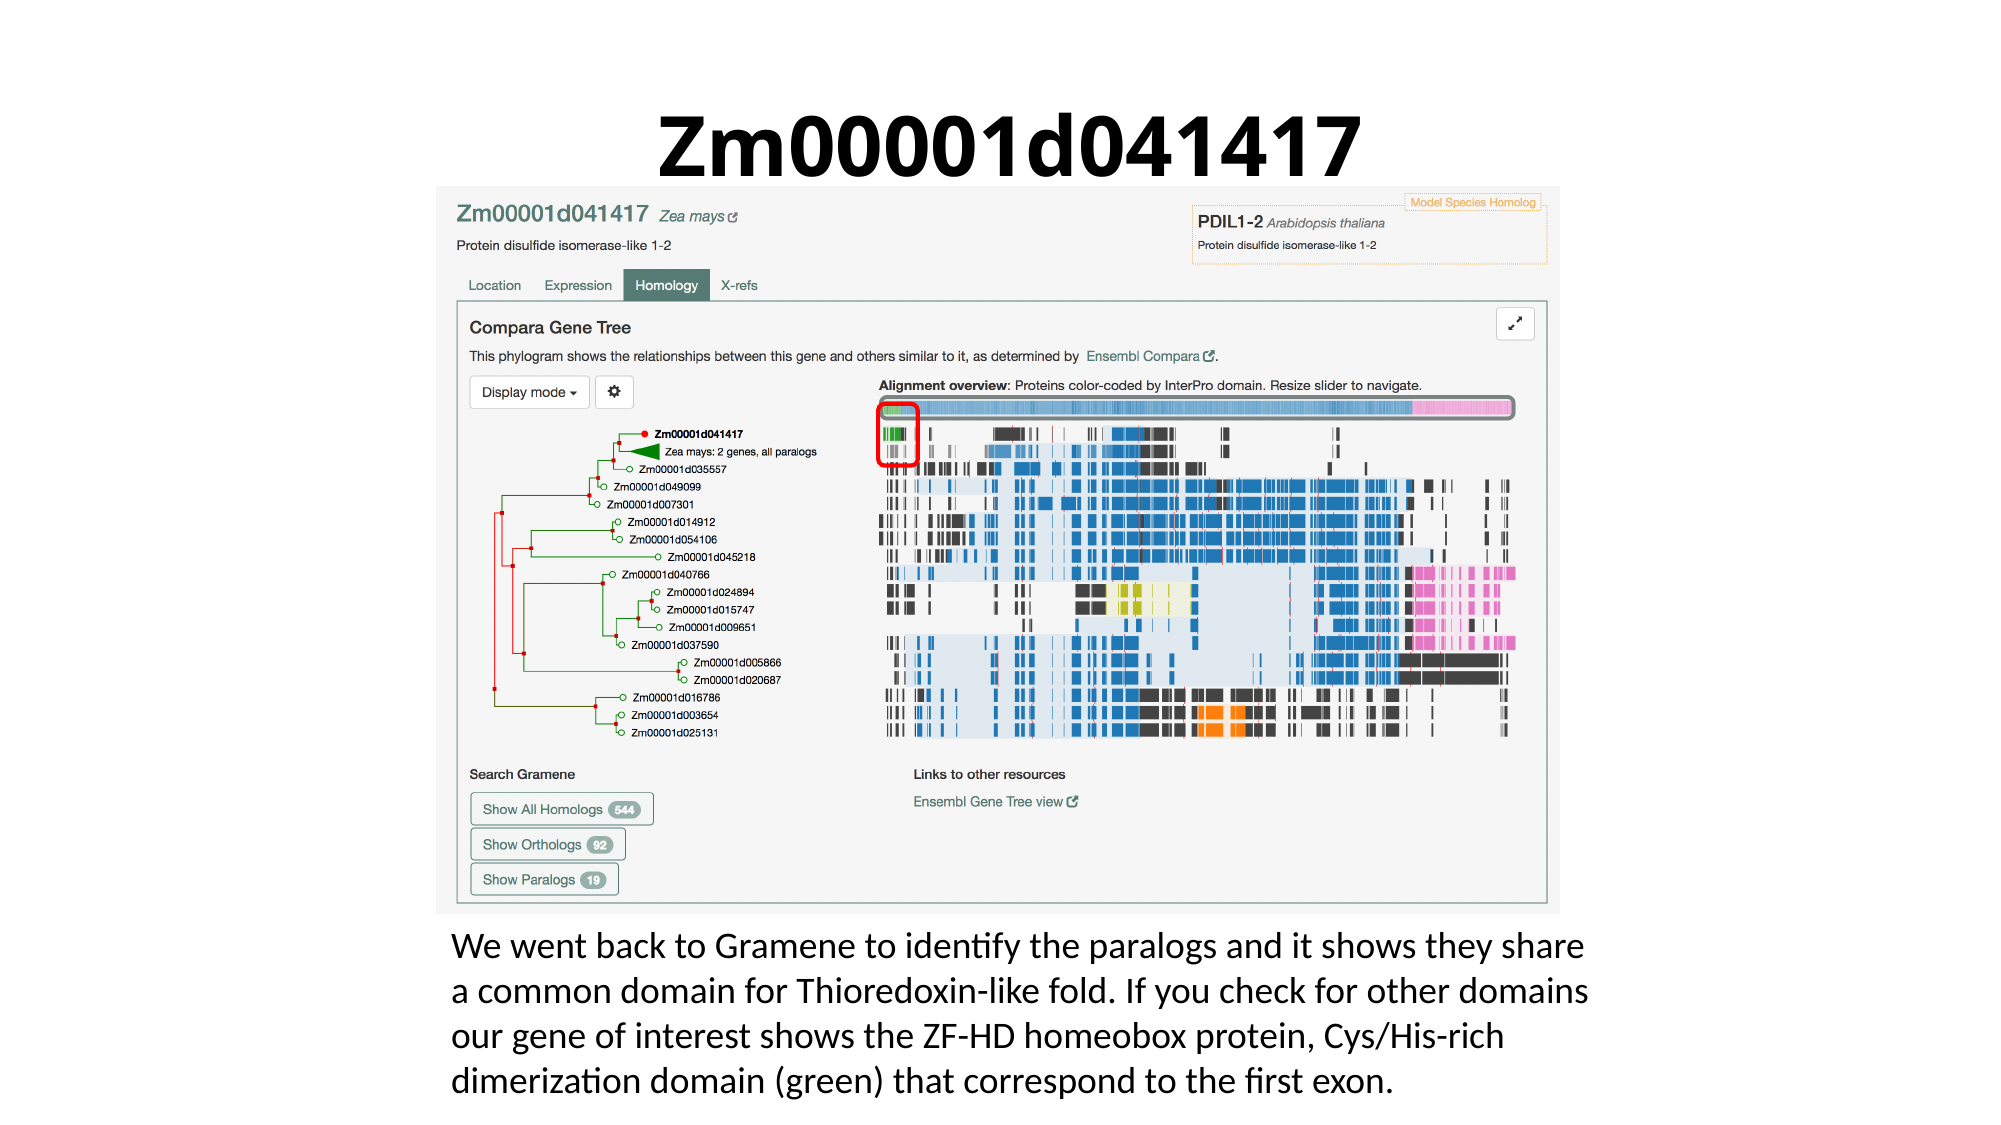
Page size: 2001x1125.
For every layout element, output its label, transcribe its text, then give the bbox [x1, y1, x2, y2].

text_box Zm00001d041417 [137, 0, 1863, 203]
text_box We went back to Gramene to identify the paralogs and it shows they share a common domain for Thioredoxin-like fold. If you check for other domains our gene of interest shows the ZF-HD homeobox protein, Cys/His-rich dimerization domain (green) that correspond to the first exon. [436, 913, 1612, 1109]
picture [436, 186, 1560, 915]
